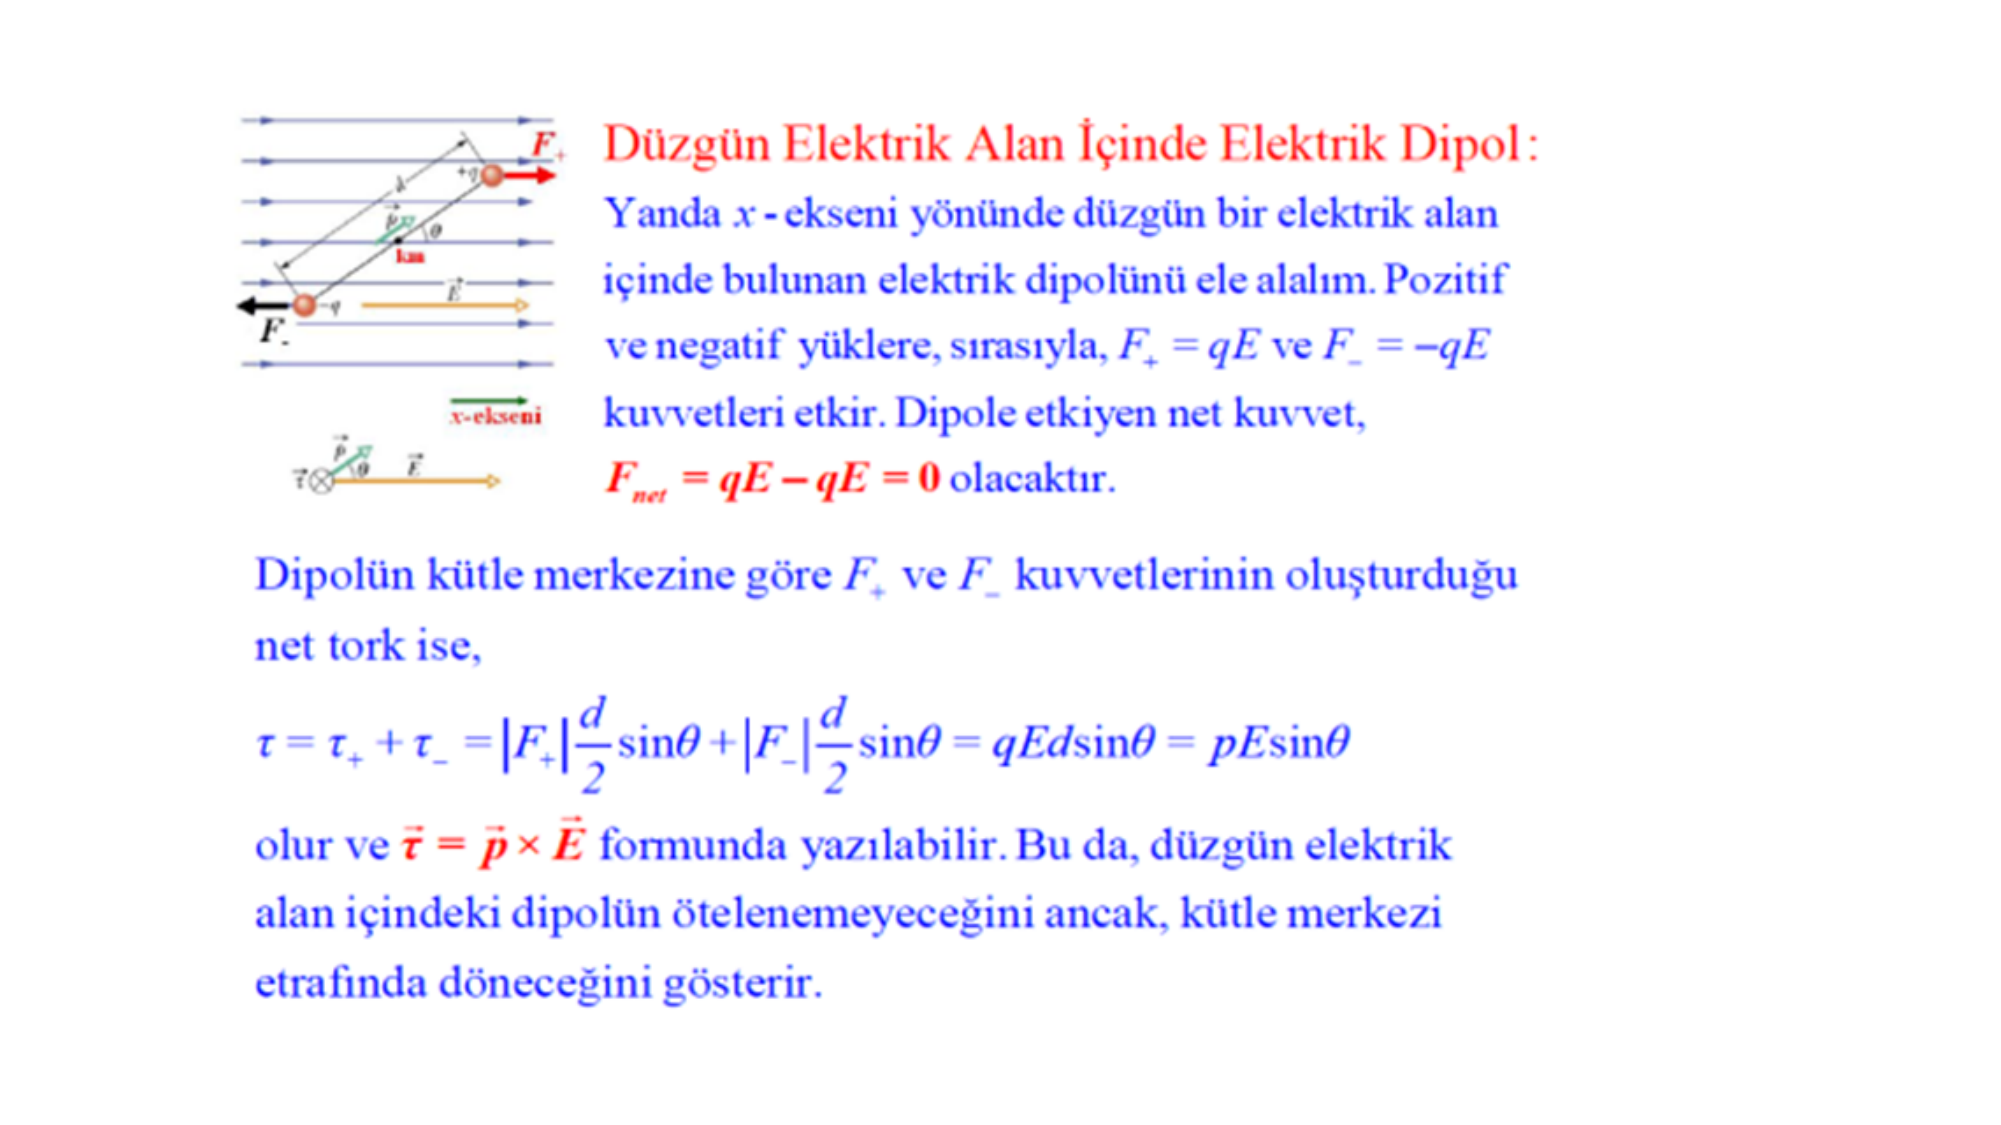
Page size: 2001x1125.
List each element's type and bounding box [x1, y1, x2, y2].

list [137, 59, 1894, 1039]
